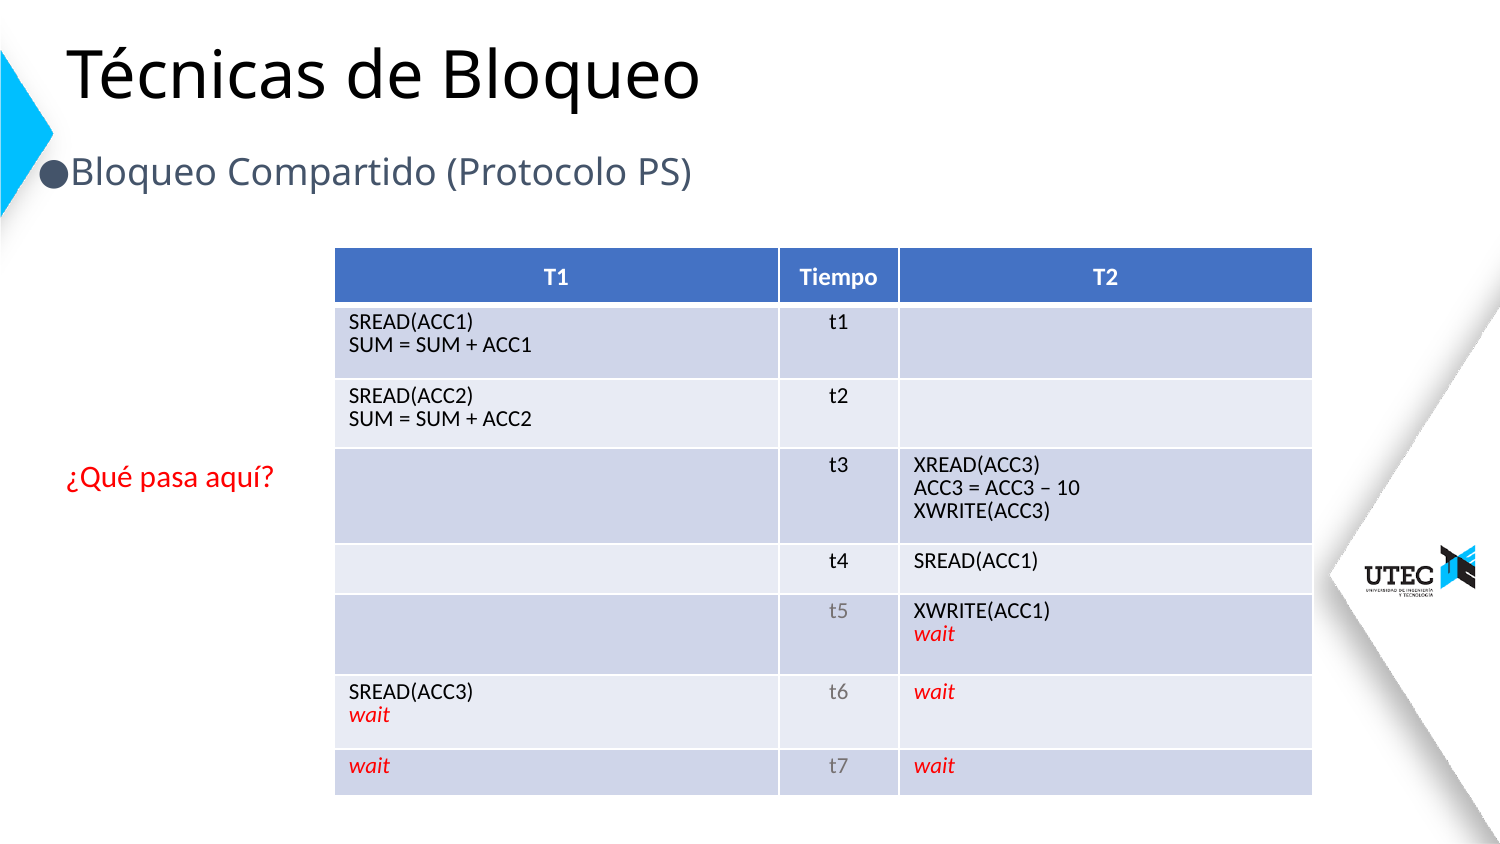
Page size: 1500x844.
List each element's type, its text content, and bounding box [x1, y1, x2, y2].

table_cell SREAD(ACC1) SUM = SUM + ACC1 [335, 308, 778, 378]
table_cell [900, 380, 1312, 447]
table_cell SREAD(ACC1) [900, 545, 1312, 593]
table_cell t1 [780, 308, 898, 378]
table_cell t2 [780, 380, 898, 447]
table_cell wait [335, 750, 778, 795]
text_box Bloqueo Compartido (Protocolo PS) [22, 110, 1421, 236]
table_cell [900, 308, 1312, 378]
table_cell t3 [780, 449, 898, 543]
table_cell [335, 449, 778, 543]
title Técnicas de Bloqueo [51, 25, 1449, 130]
table_cell t7 [780, 750, 898, 795]
table_cell t5 [780, 595, 898, 674]
table_header T1 [335, 248, 778, 302]
picture [0, 0, 1500, 844]
table_cell t6 [780, 676, 898, 748]
table_cell SREAD(ACC2) SUM = SUM + ACC2 [335, 380, 778, 447]
table_cell XREAD(ACC3) ACC3 = ACC3 – 10 XWRITE(ACC3) [900, 449, 1312, 543]
table_header Tiempo [780, 248, 898, 302]
text_box ¿Qué pasa aquí? [50, 448, 291, 501]
table_cell t4 [780, 545, 898, 593]
table_cell [335, 595, 778, 674]
table_header T2 [900, 248, 1312, 302]
table_cell wait [900, 750, 1312, 795]
table_cell [335, 545, 778, 593]
table_cell wait [900, 676, 1312, 748]
table_cell XWRITE(ACC1) wait [900, 595, 1312, 674]
table_cell SREAD(ACC3) wait [335, 676, 778, 748]
